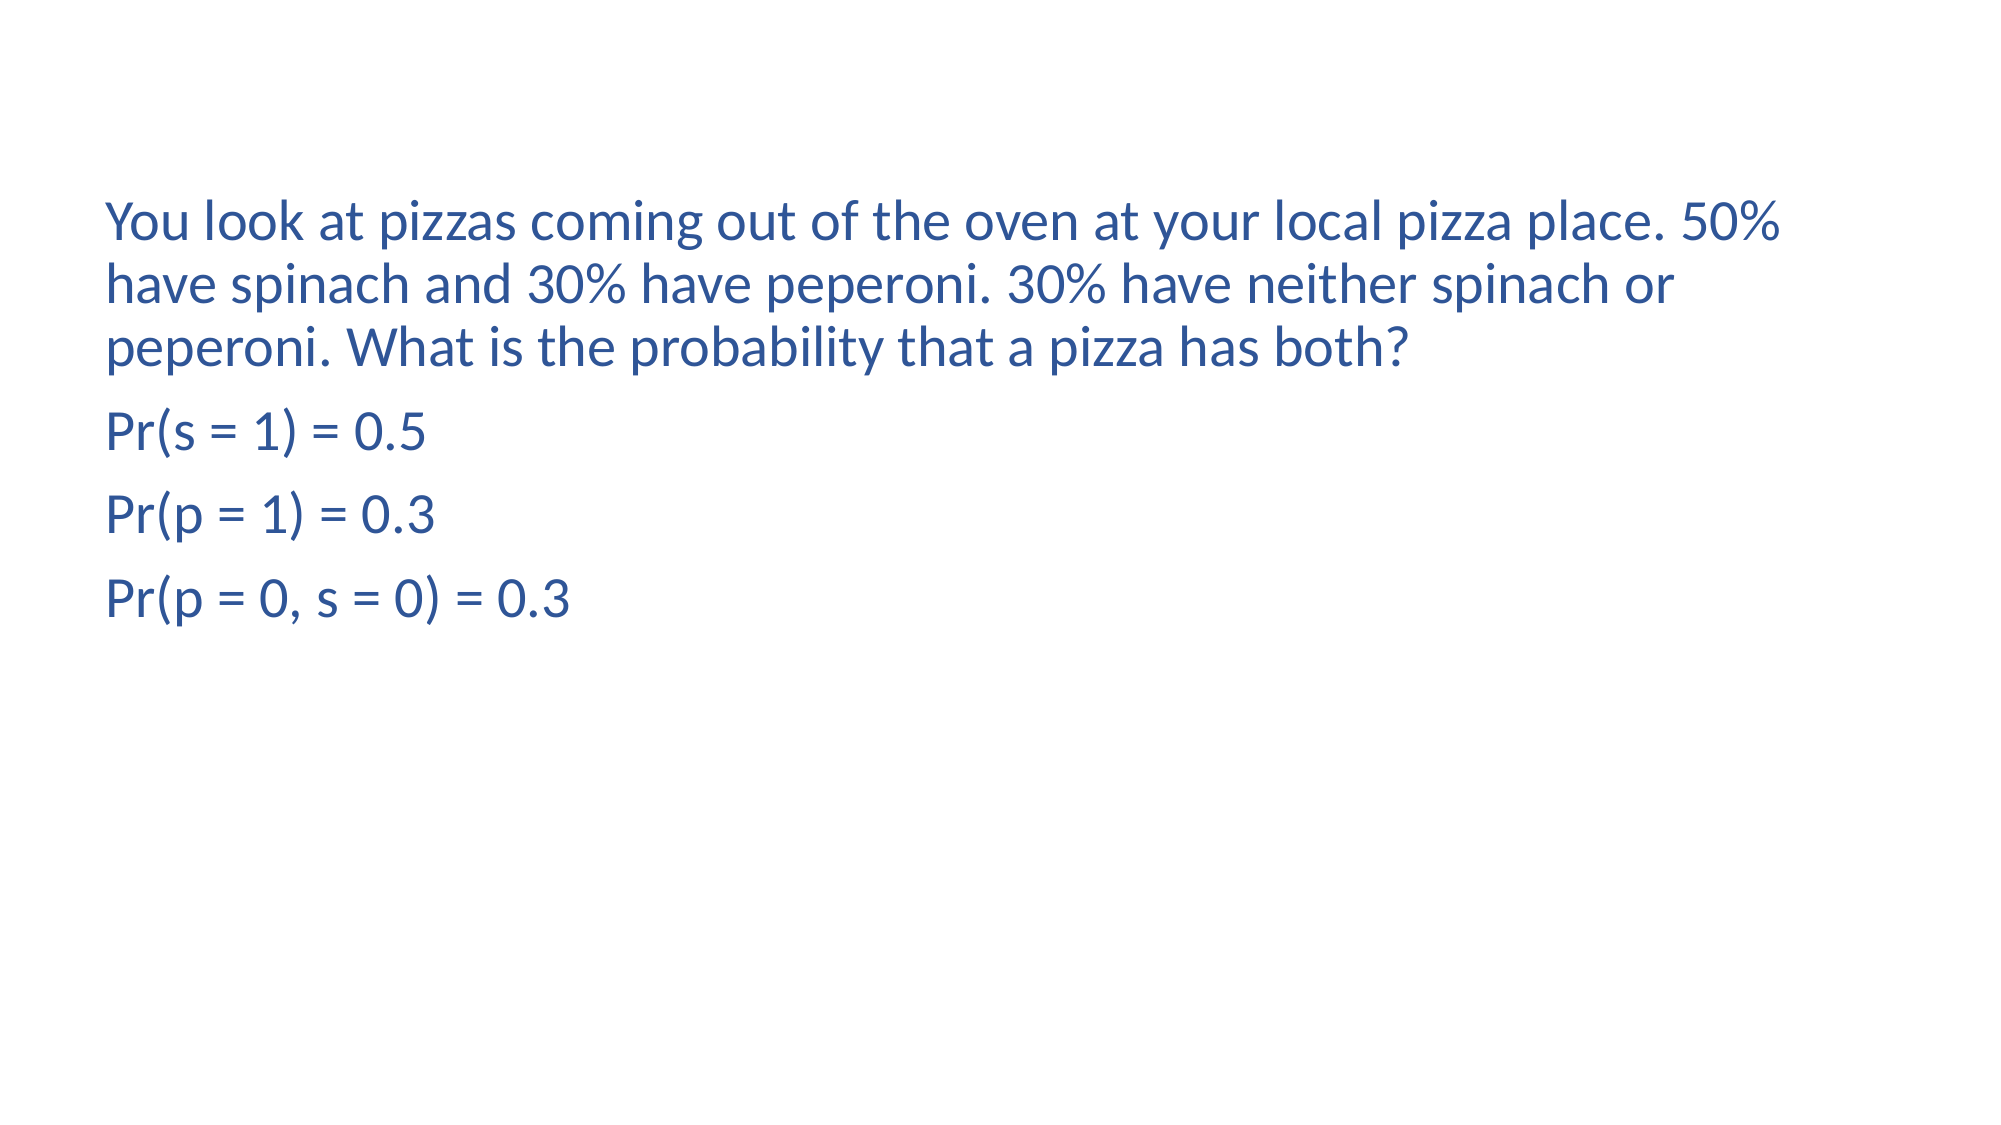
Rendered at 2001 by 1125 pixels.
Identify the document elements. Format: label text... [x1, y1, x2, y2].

list You look at pizzas coming out of the oven at your local pizza place. 50% have spinach and 30% have peperoni. 30% have neither spinach or peperoni. What is the probability that a pizza has both? Pr(s = 1) = 0.5 Pr(p = 1) = 0.3 Pr(p = 0, s = 0) = 0.3 [90, 182, 1816, 1125]
